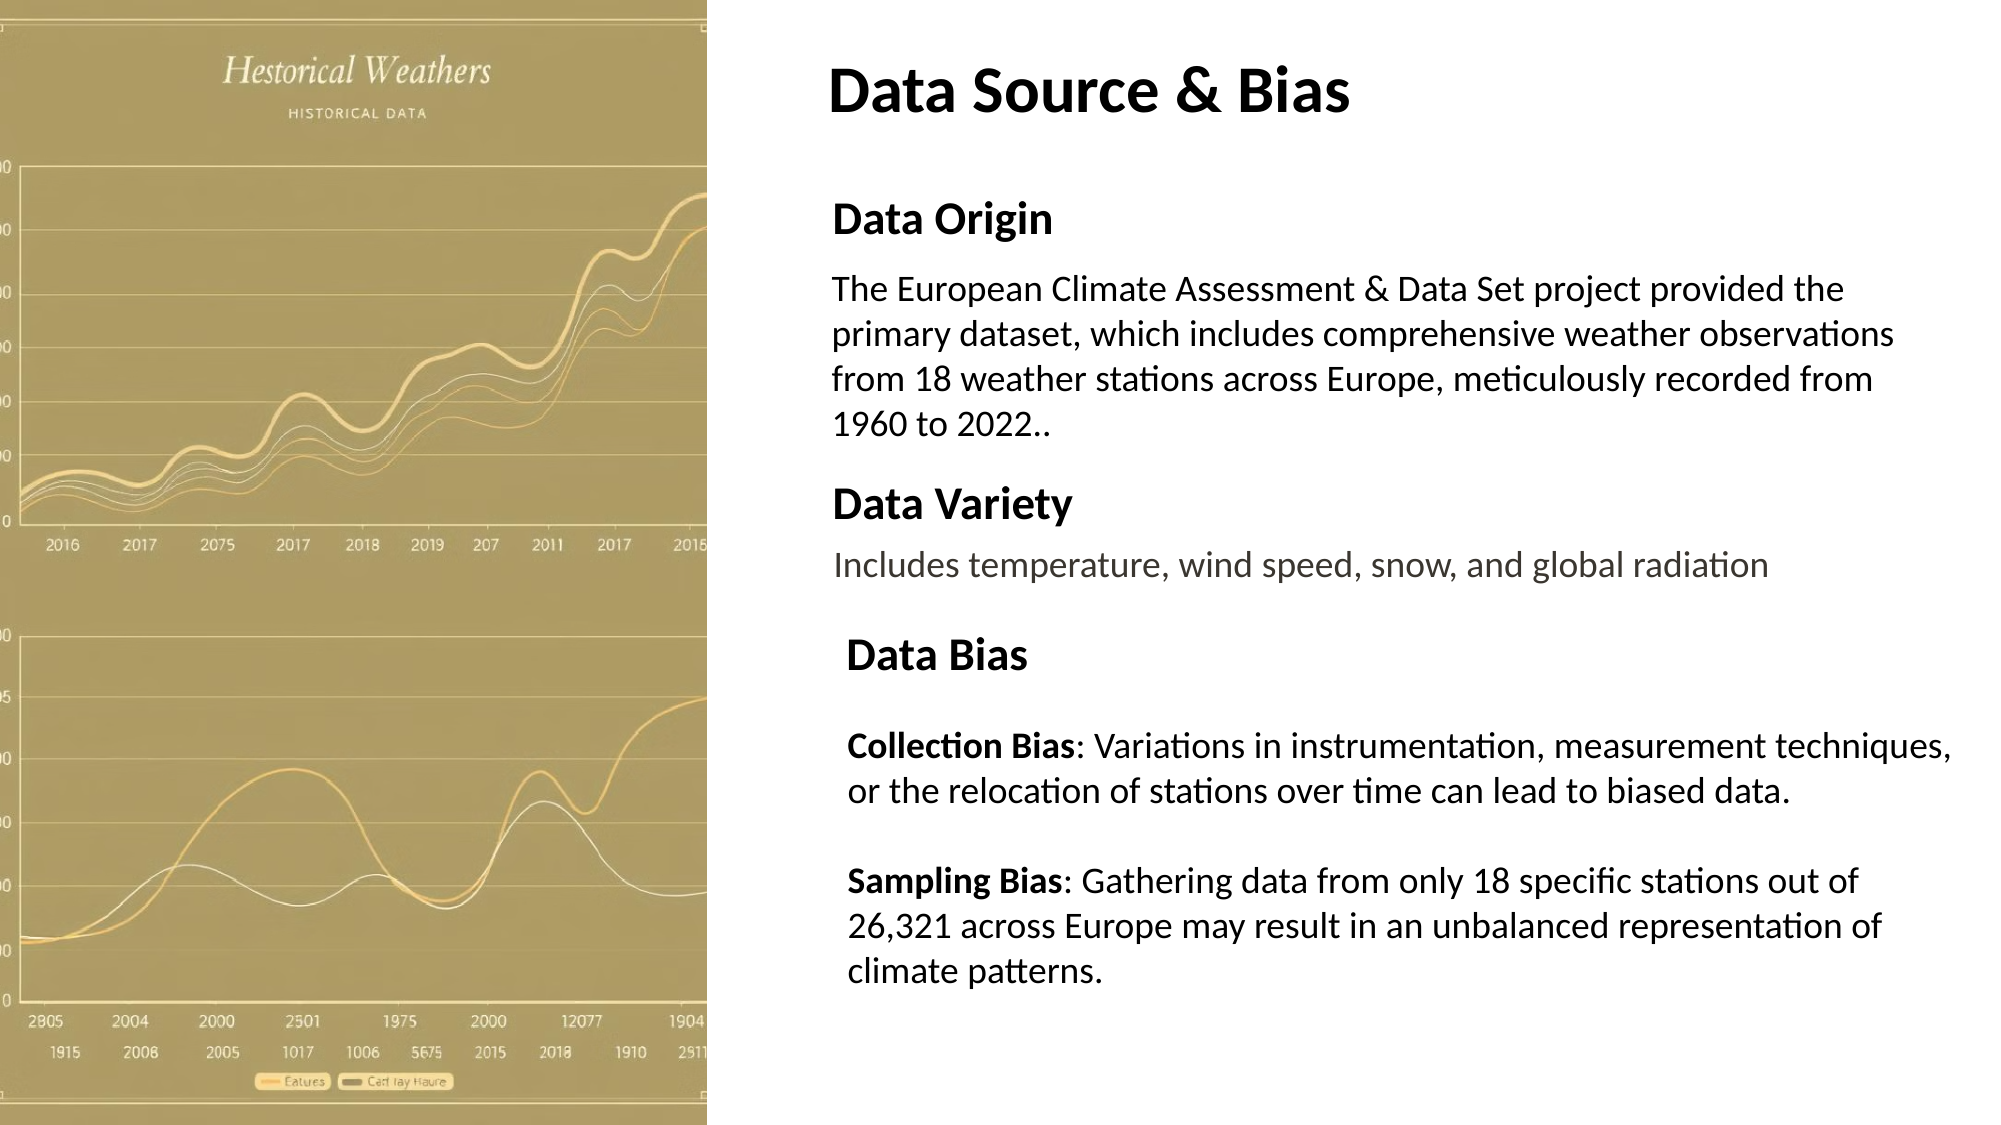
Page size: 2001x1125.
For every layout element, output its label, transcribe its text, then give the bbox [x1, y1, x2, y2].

text_box Data Bias [831, 616, 1458, 687]
text_box Includes temperature, wind speed, snow, and global radiation [833, 554, 1951, 625]
text_box Data Variety [832, 469, 1310, 529]
text_box The European Climate Assessment & Data Set project provided the primary dataset, which includes comprehensive weather observations from 18 weather stations across Europe, meticulously recorded from 1960 to 2022.. [831, 263, 1914, 340]
text_box Data Source & Bias [707, 6, 2000, 147]
picture [0, 0, 707, 1125]
text_box Collection Bias: Variations in instrumentation, measurement techniques, or the relocation of stations over time can lead to biased data. Sampling Bias: Gathering data from only 18 specific stations out of 26,321 across Europe may result in an unbalanced representation of climate patterns. [832, 713, 2000, 999]
text_box Data Origin [832, 184, 1310, 245]
